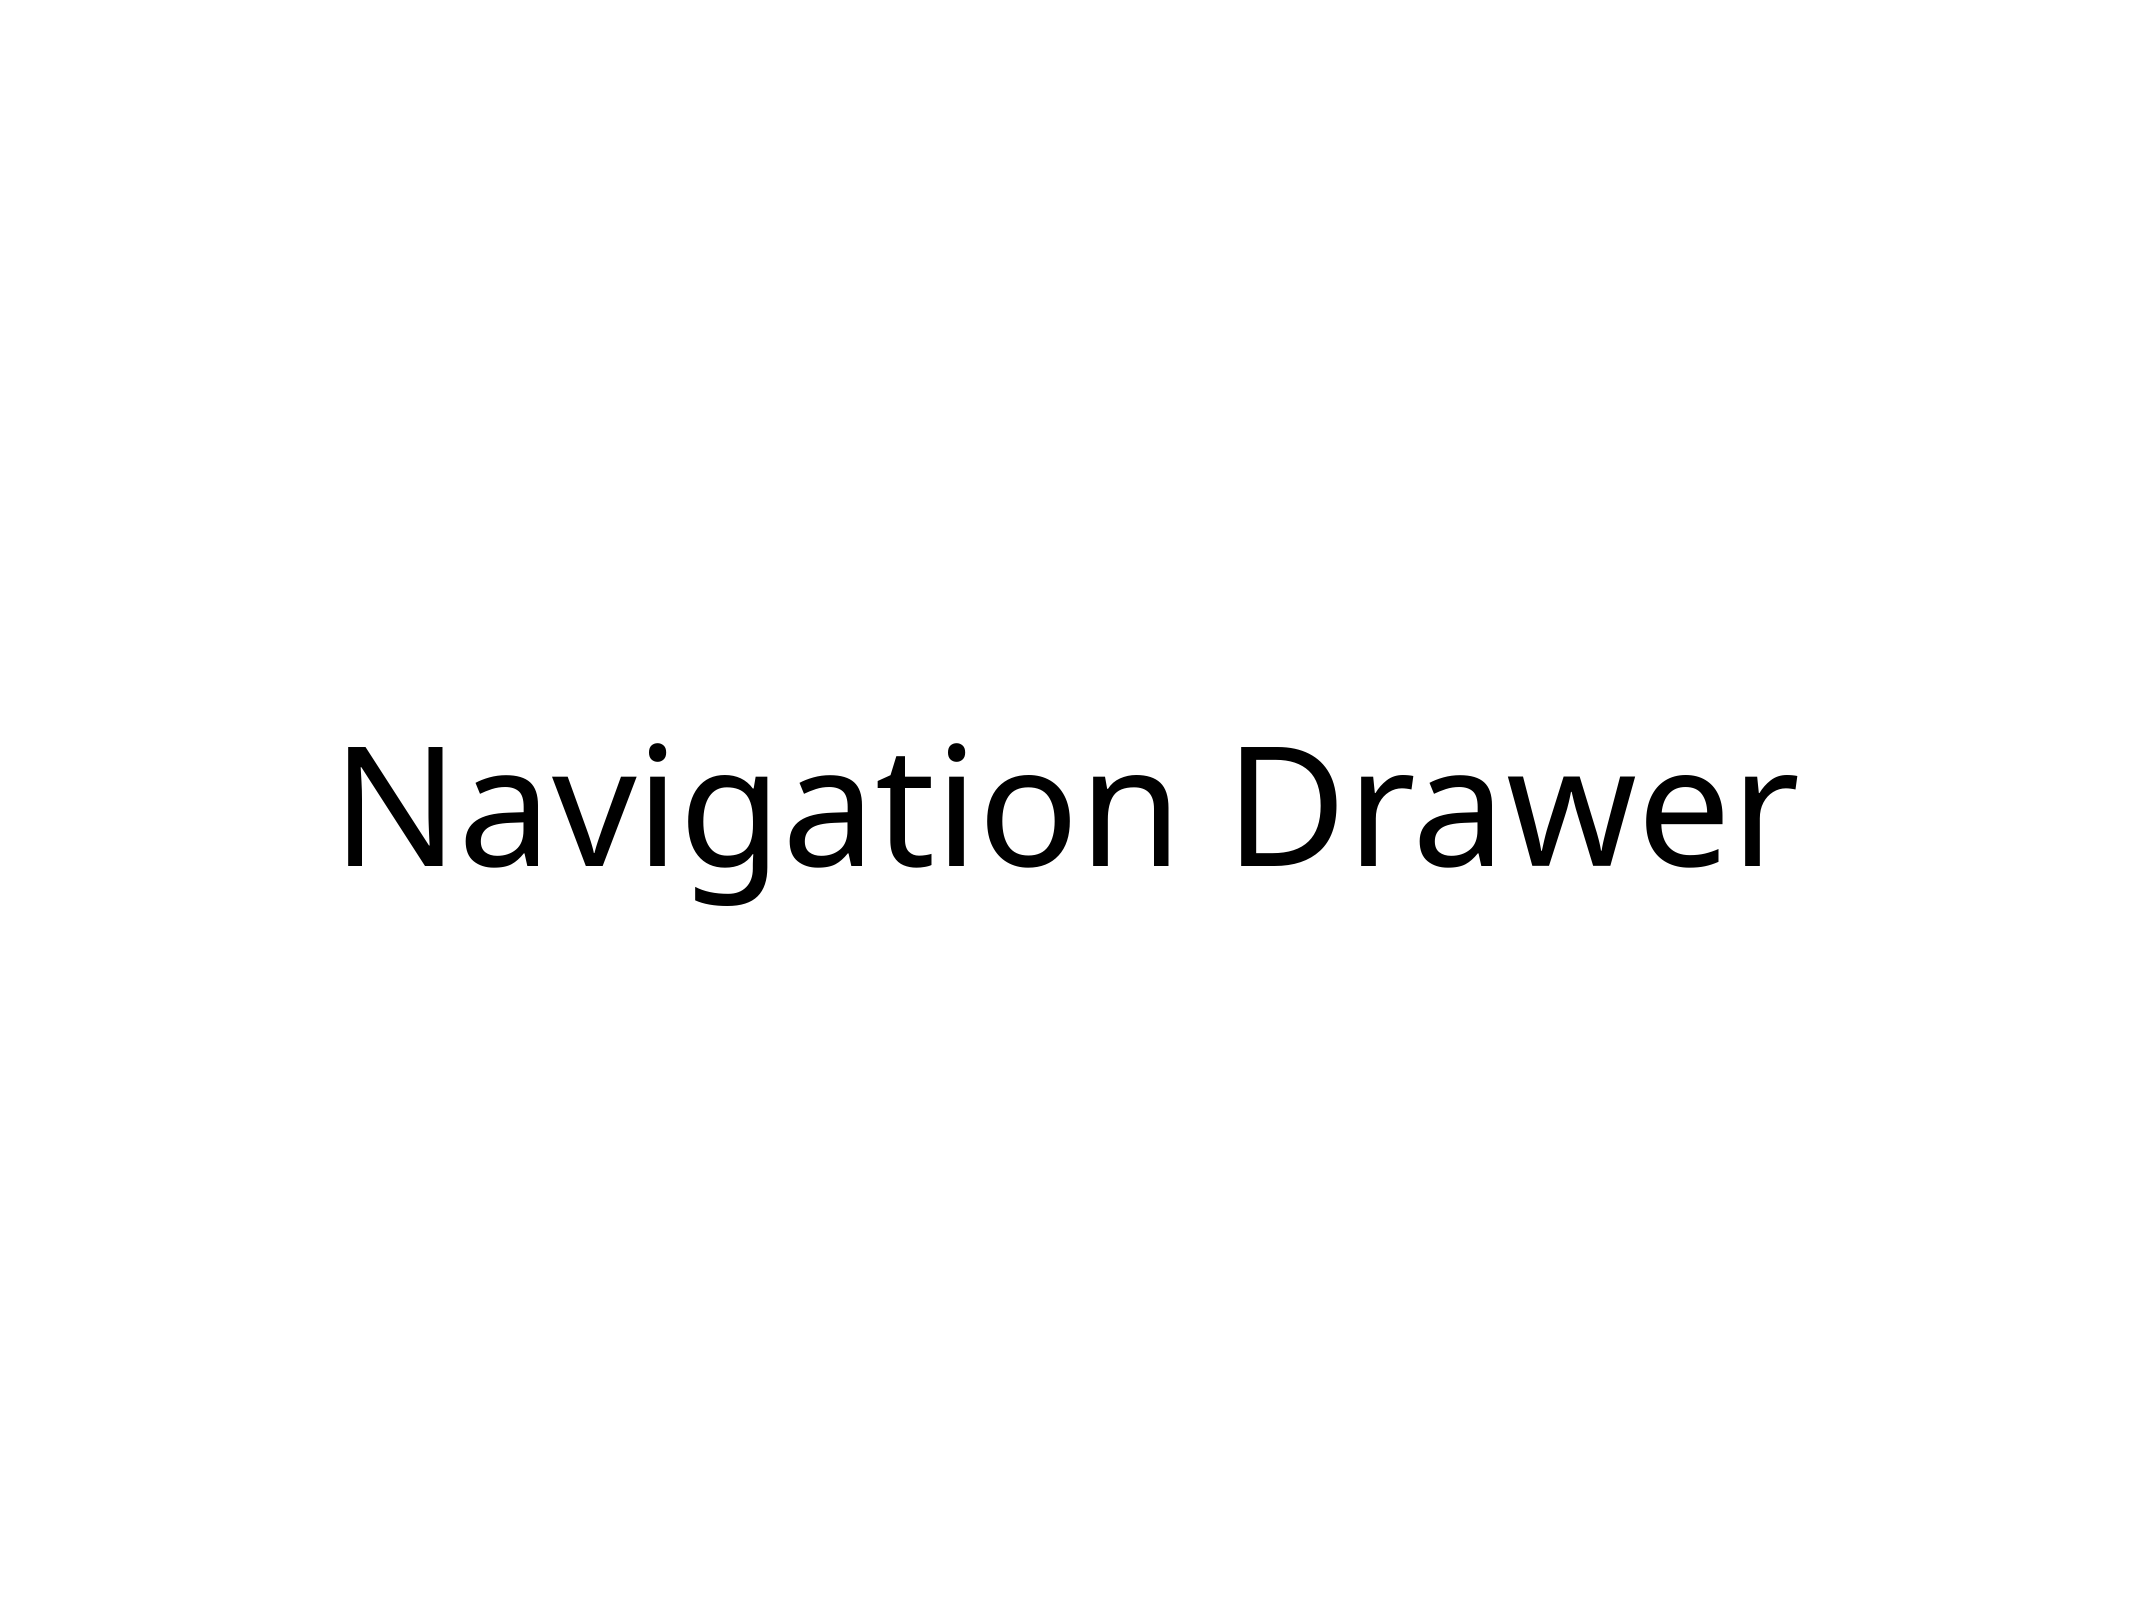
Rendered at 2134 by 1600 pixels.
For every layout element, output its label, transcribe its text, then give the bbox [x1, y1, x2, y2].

title Navigation Drawer [207, 528, 1926, 1072]
